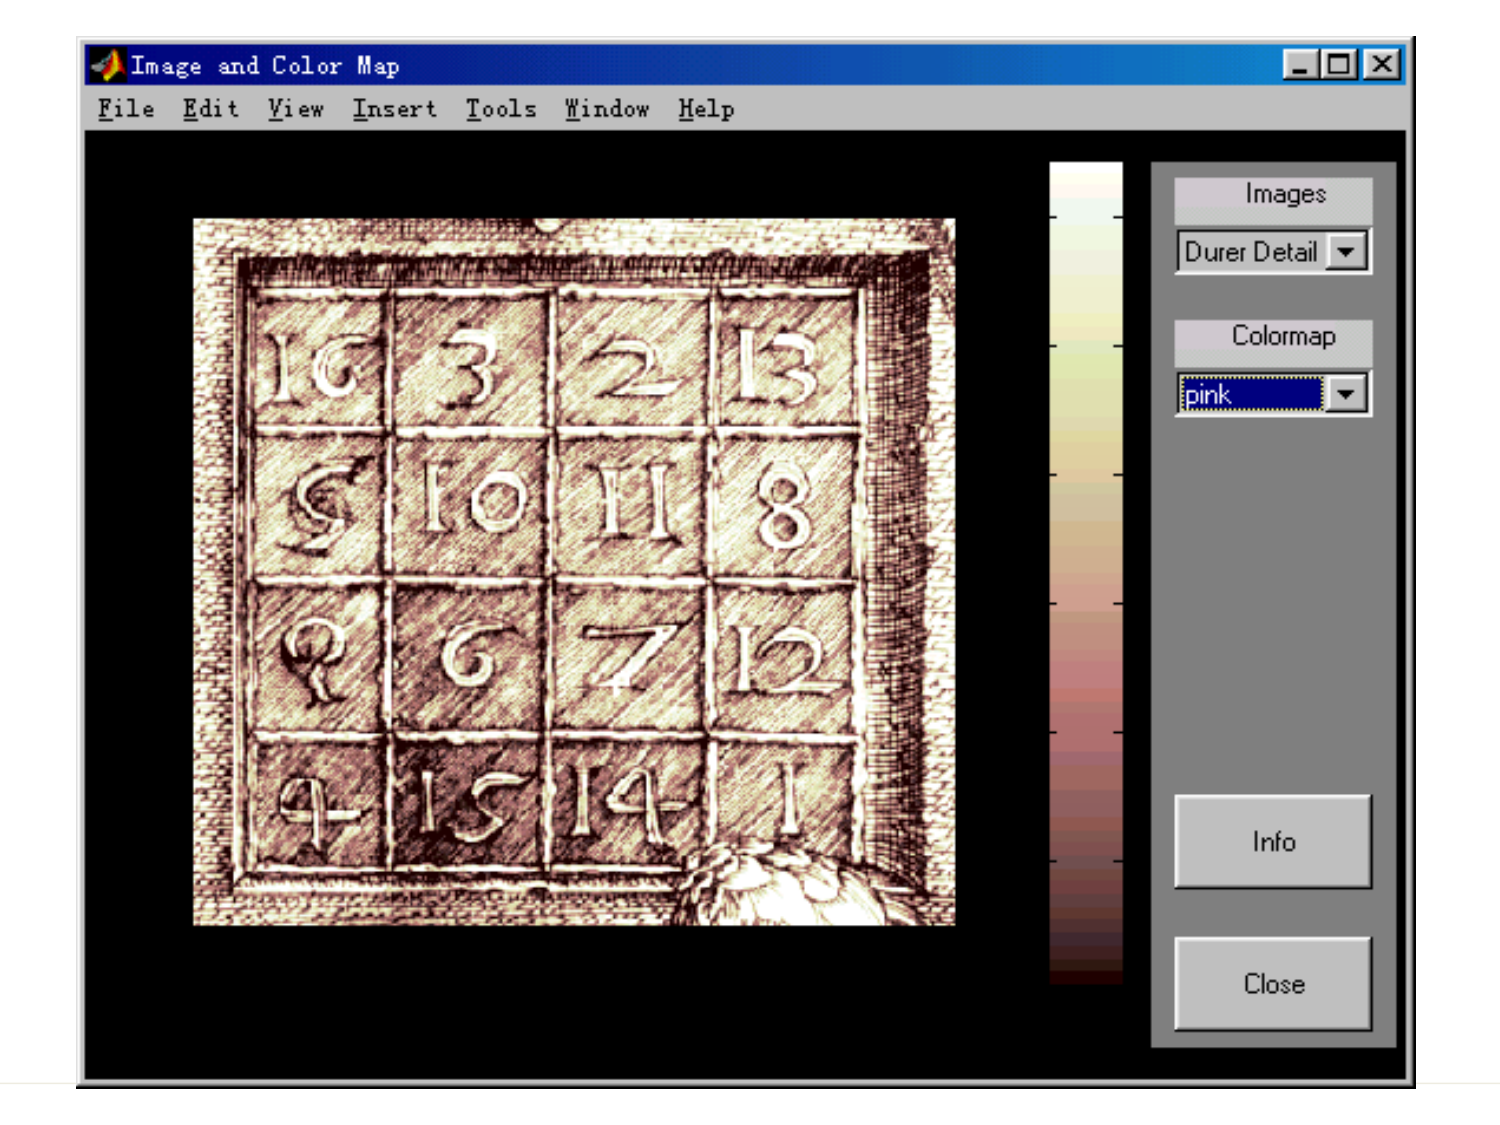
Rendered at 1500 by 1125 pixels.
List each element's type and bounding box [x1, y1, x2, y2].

picture [76, 35, 1416, 1090]
